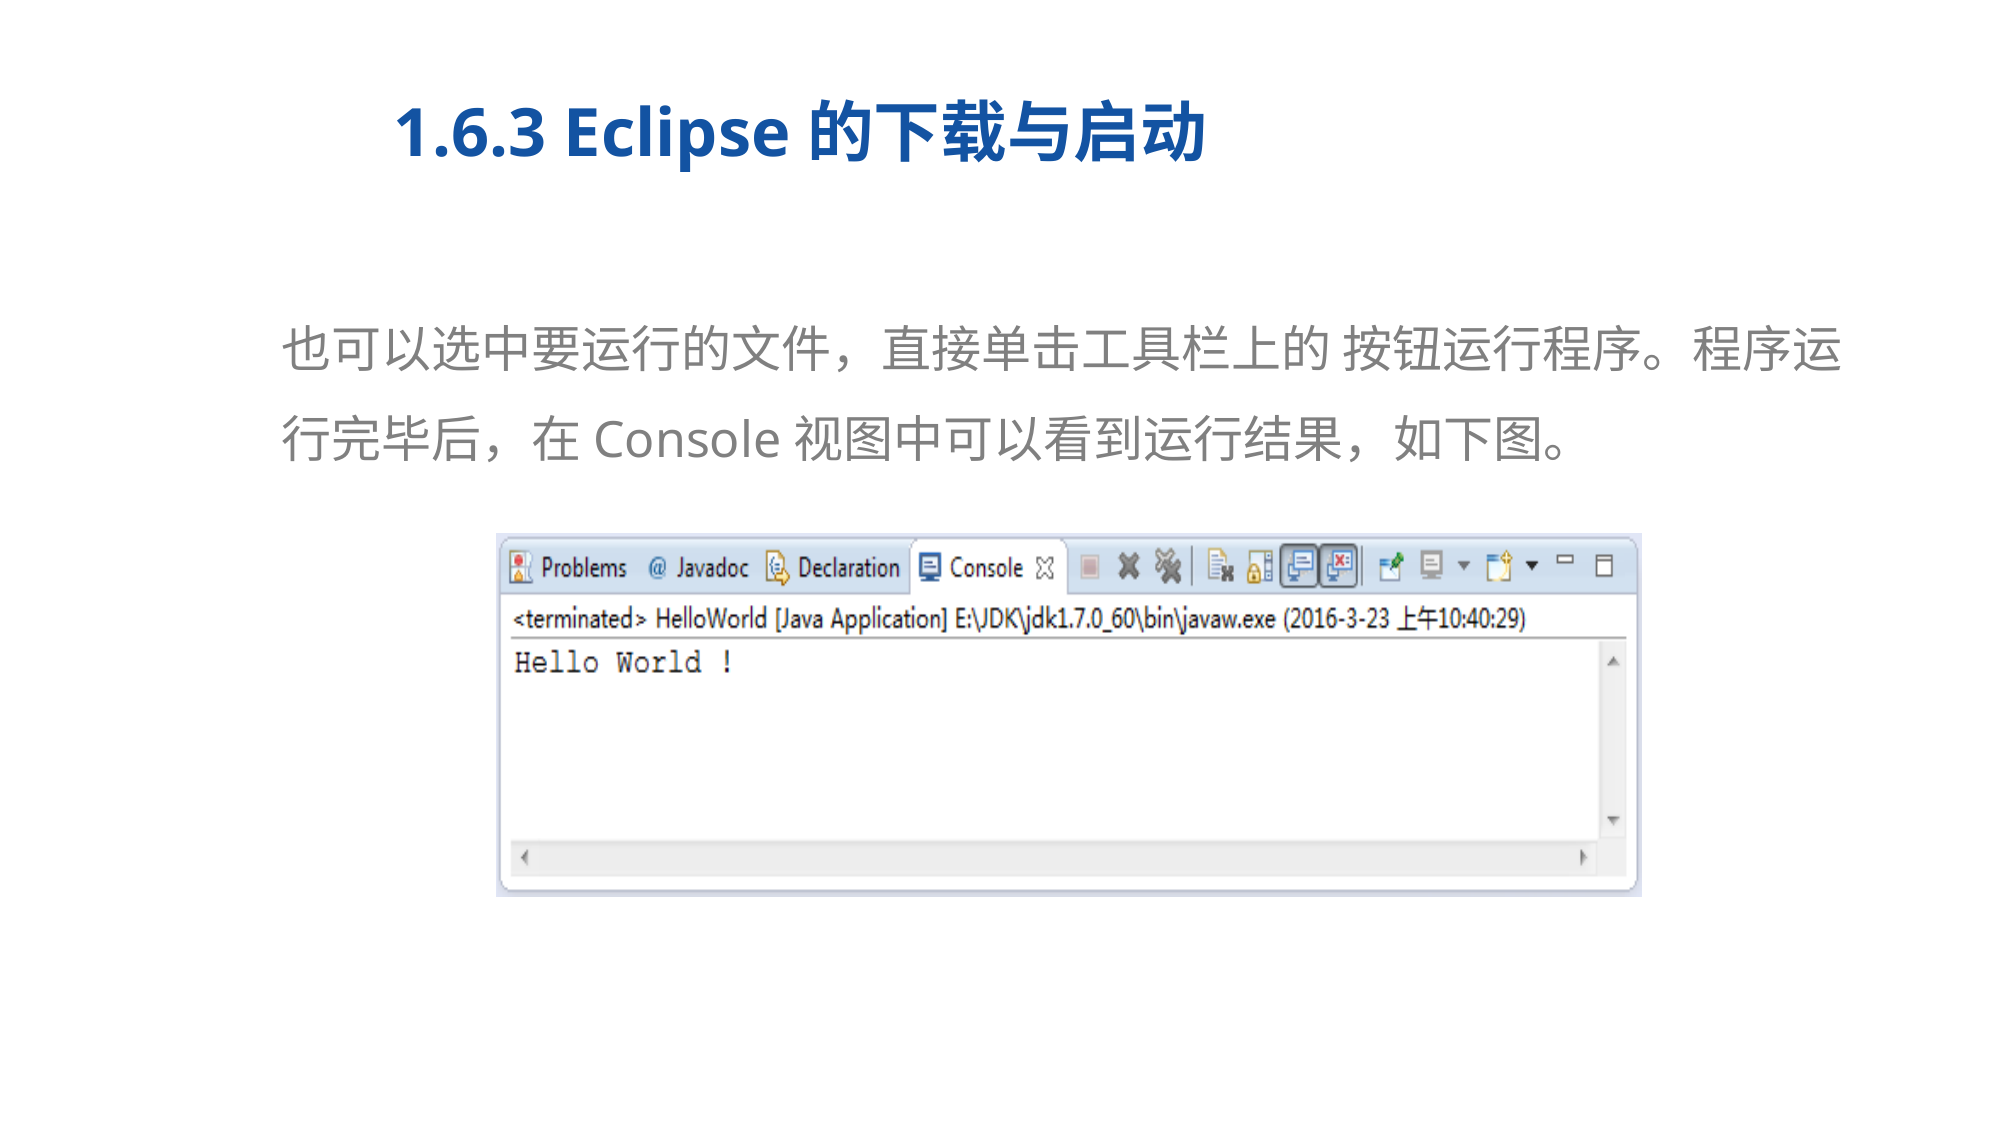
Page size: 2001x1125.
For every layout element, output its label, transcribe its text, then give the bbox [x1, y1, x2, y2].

text_box 也可以选中要运行的文件，直接单击工具栏上的 按钮运行程序。程序运行完毕后，在Console视图中可以看到运行结果，如下图。 [266, 279, 1875, 510]
picture [496, 533, 1642, 897]
text_box 1.6.3 Eclipse的下载与启动 [379, 82, 1310, 177]
